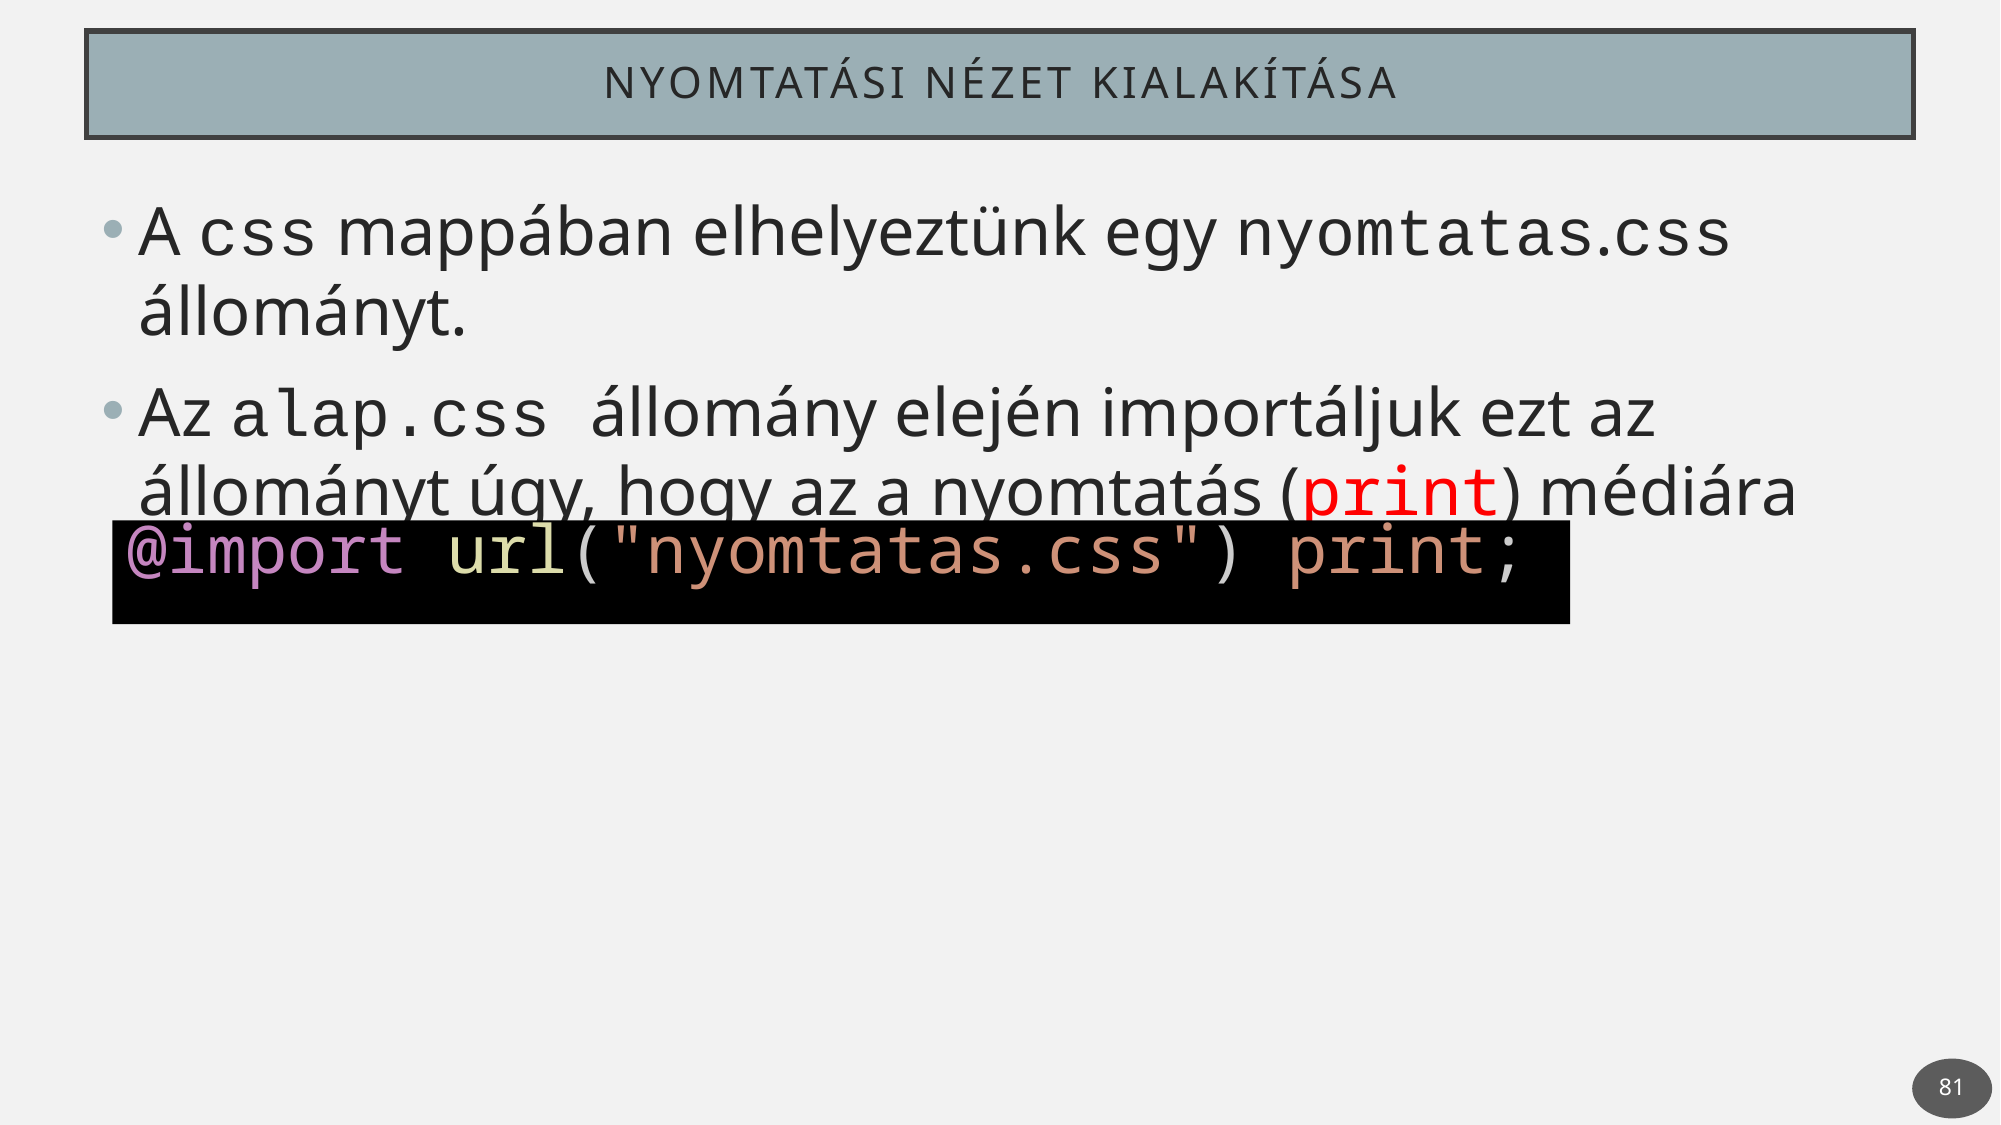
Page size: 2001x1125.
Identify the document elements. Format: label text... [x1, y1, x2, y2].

slide_number 81 [1912, 1058, 1993, 1119]
text_box @import url("nyomtatas.css") print; [112, 520, 1571, 625]
list A css mappában elhelyeztünk egy nyomtatas.css állományt. Az alap.css állomány elején importáljuk ezt az állományt úgy, hogy az a nyomtatás (print) médiára vonatkozzon! [86, 181, 1914, 1047]
title Nyomtatási nézet kialakítása [84, 28, 1916, 140]
